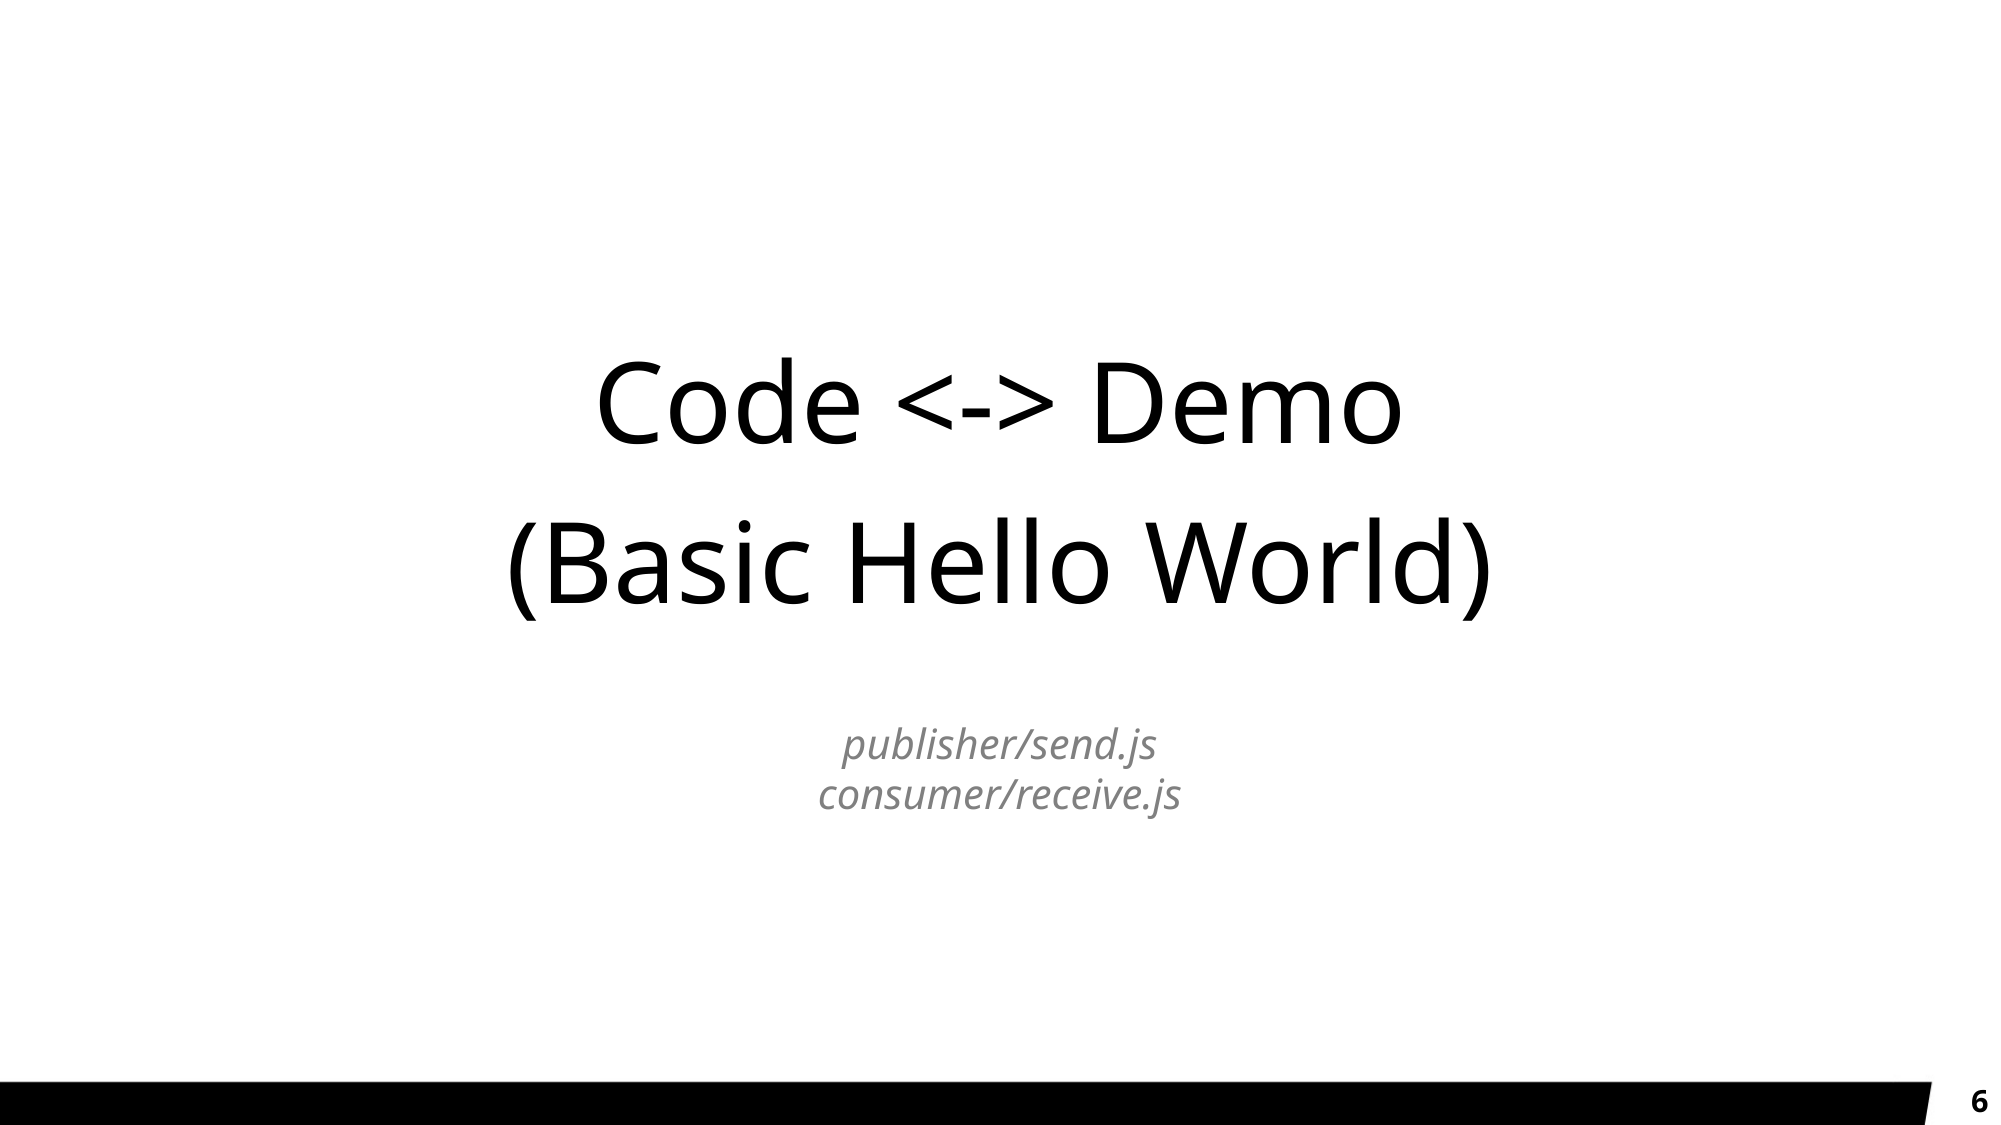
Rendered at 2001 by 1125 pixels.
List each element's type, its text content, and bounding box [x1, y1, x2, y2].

slide_number 6 [1759, 1083, 1989, 1125]
list Code <-> Demo (Basic Hello World) publisher/send.js consumer/receive.js [66, 338, 1934, 990]
picture [0, 0, 2001, 1125]
